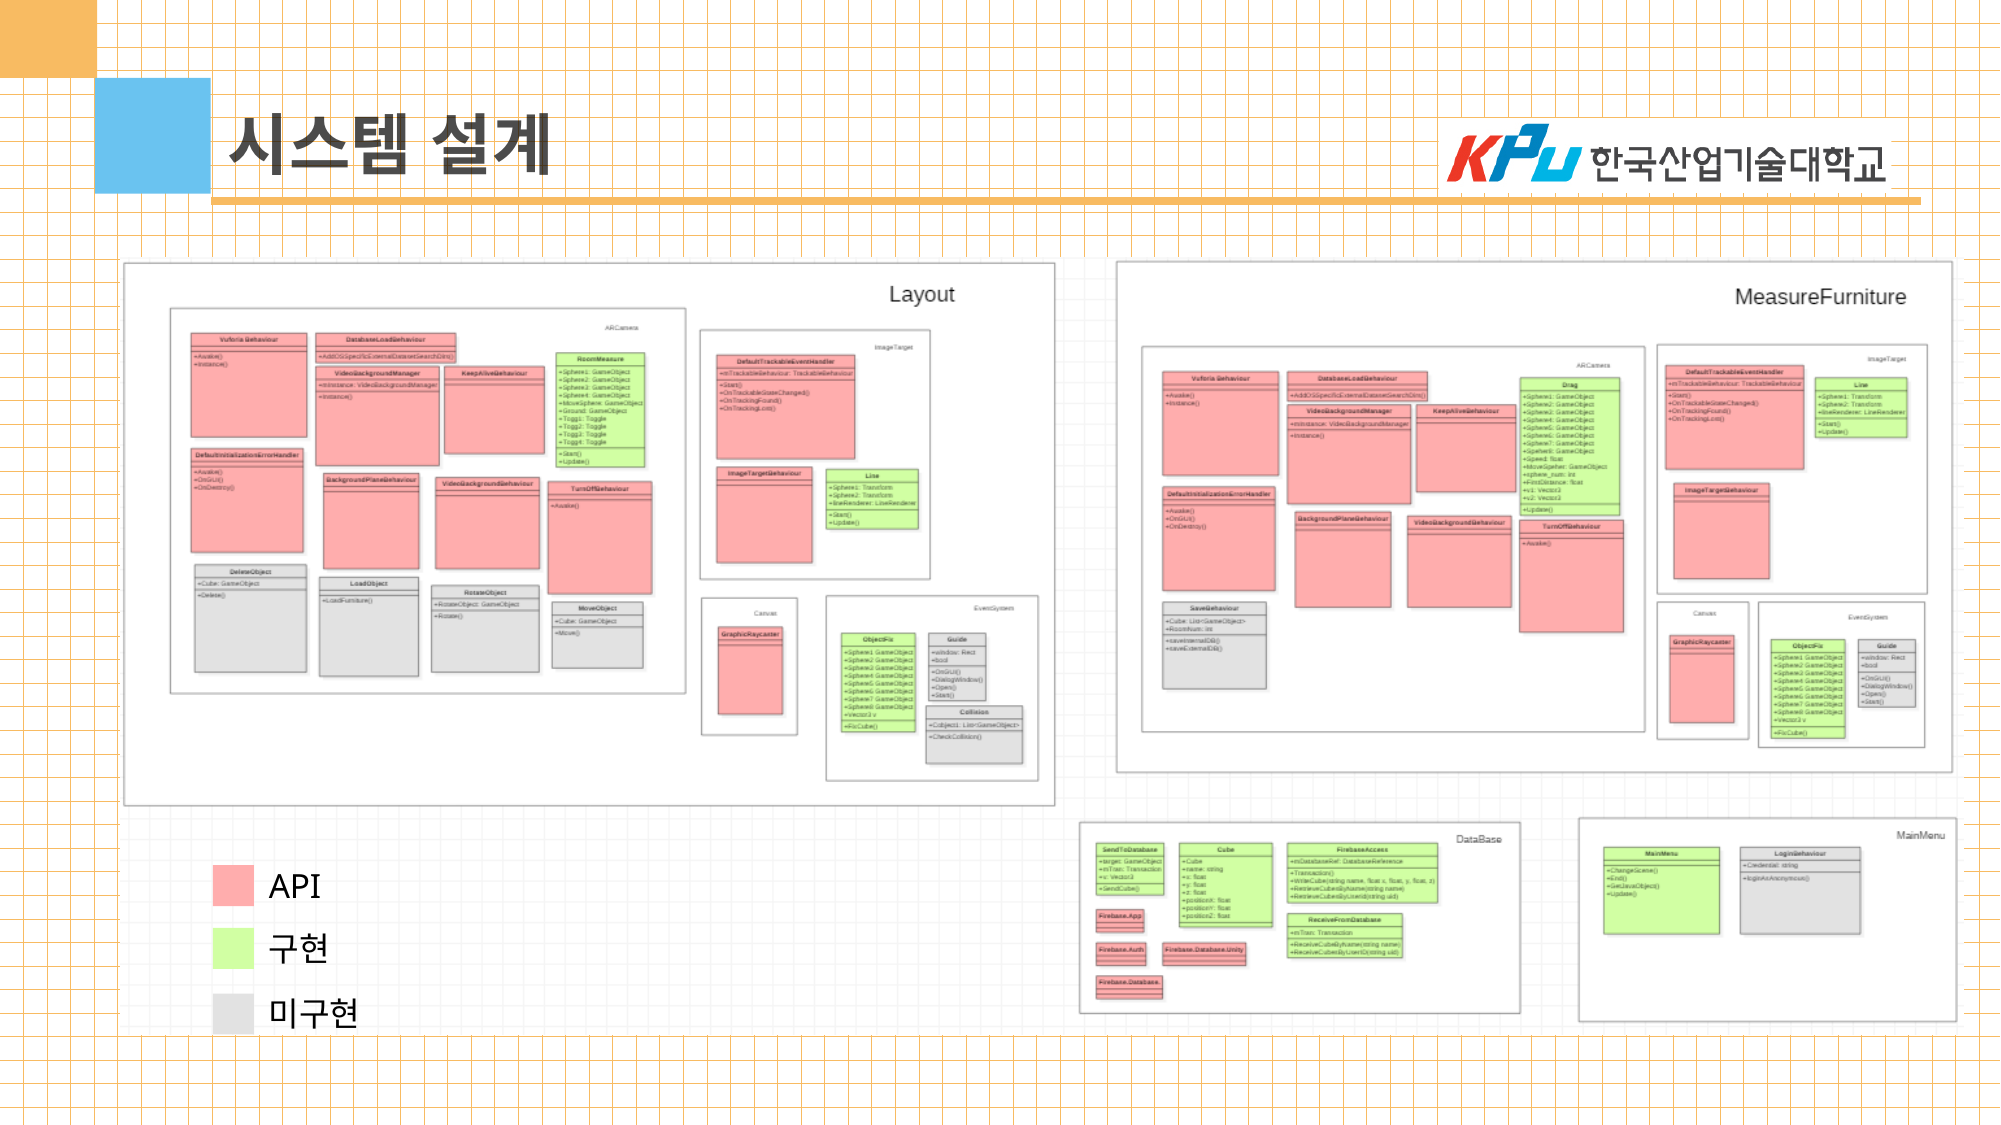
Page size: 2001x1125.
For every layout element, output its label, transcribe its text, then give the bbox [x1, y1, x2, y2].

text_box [0, 0, 213, 194]
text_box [212, 920, 683, 977]
picture [1438, 118, 1892, 193]
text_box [212, 986, 683, 1042]
text_box 시스템 설계 [213, 95, 1018, 190]
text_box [212, 857, 683, 914]
text_box [0, 0, 2000, 1125]
picture [119, 257, 1964, 1035]
